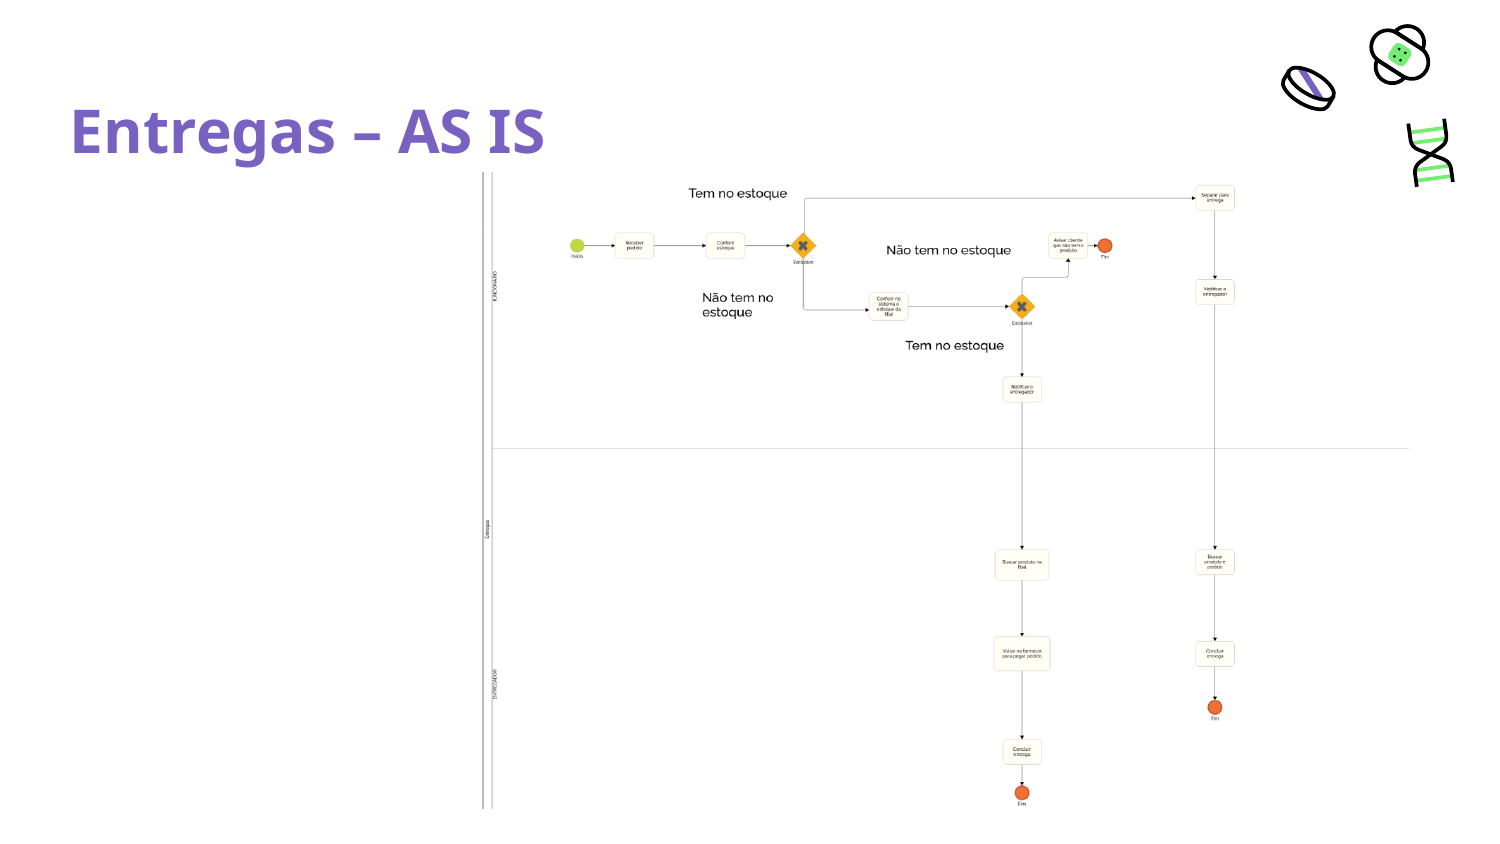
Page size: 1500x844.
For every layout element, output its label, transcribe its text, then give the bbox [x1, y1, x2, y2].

title Entregas – AS IS [54, 78, 1136, 173]
picture [467, 171, 1409, 809]
